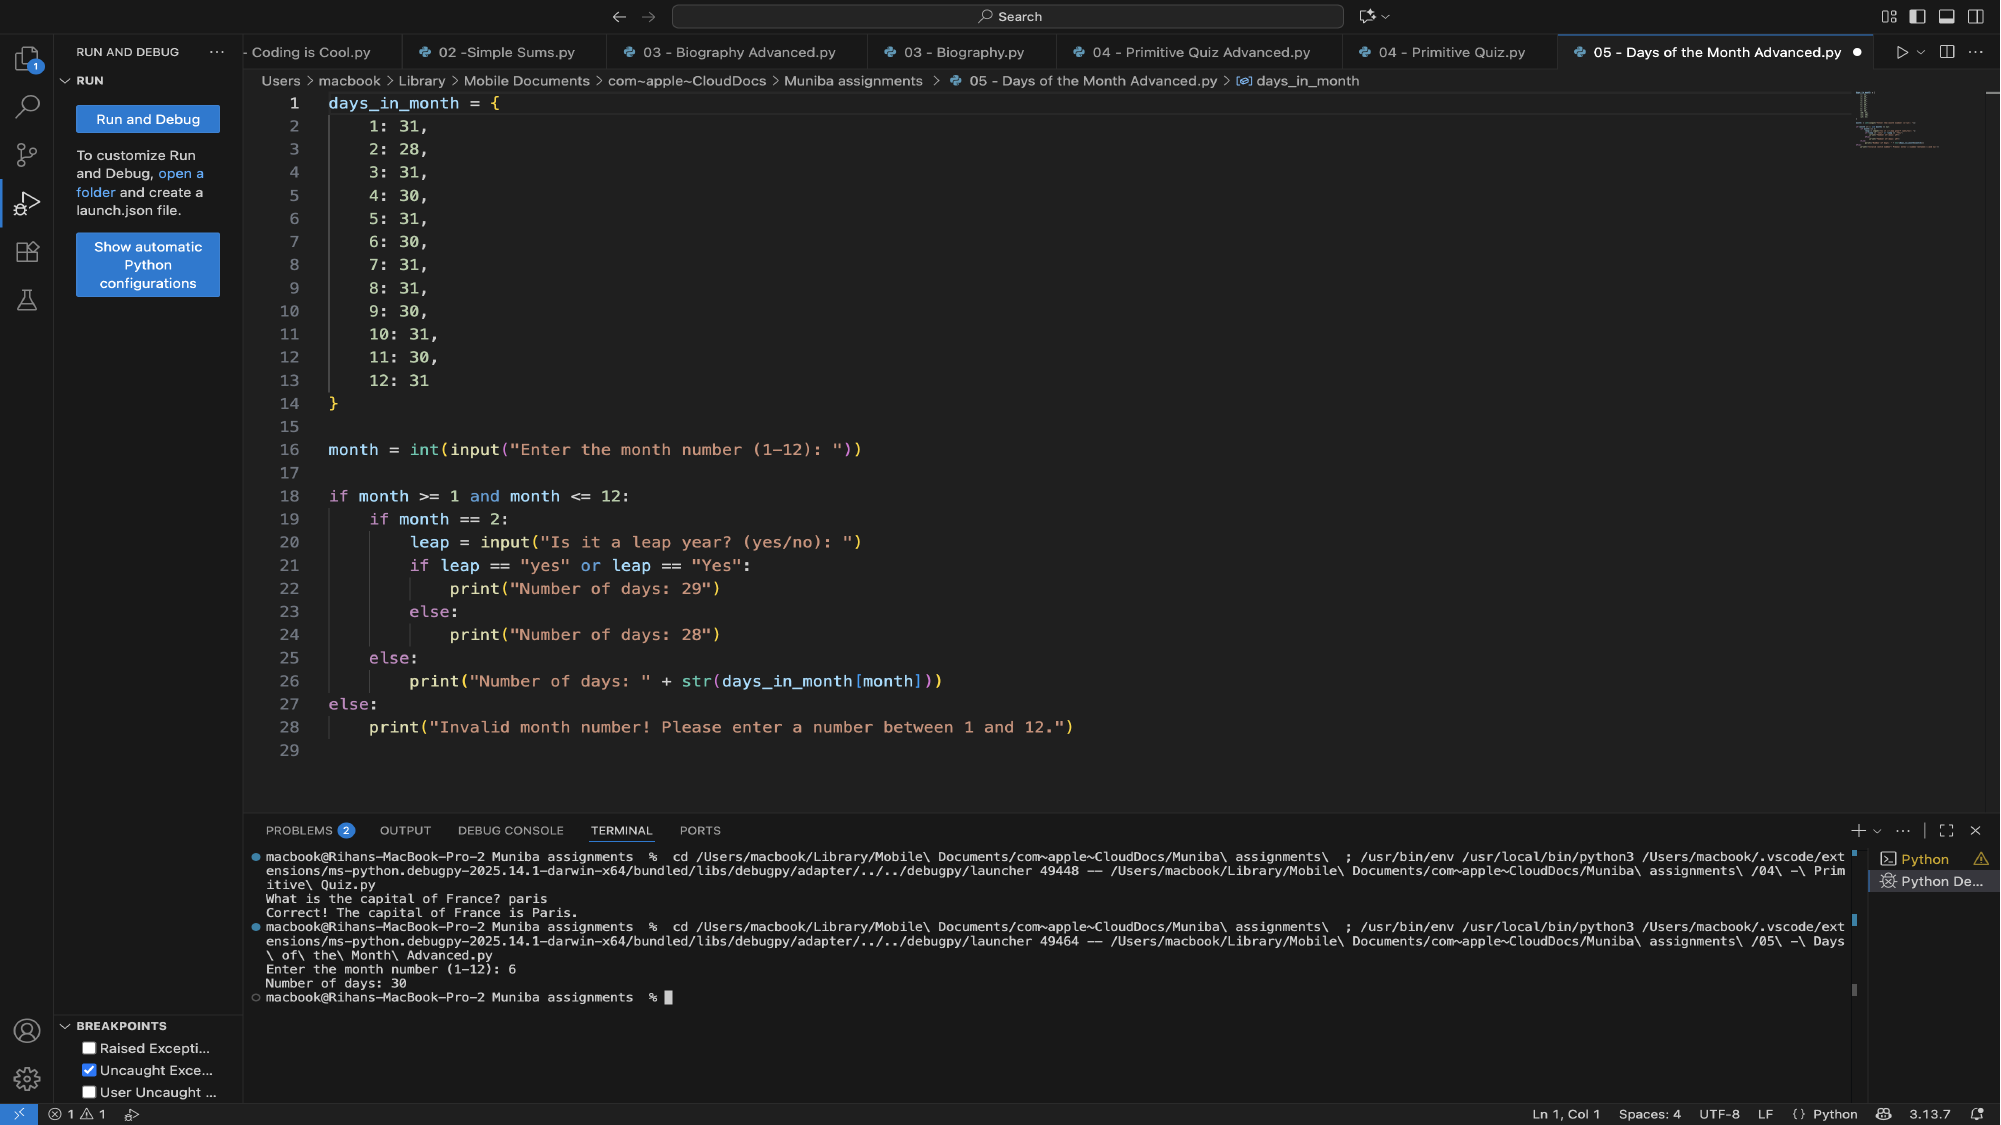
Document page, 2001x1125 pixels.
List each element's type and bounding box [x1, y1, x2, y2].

list [0, 0, 2000, 1125]
